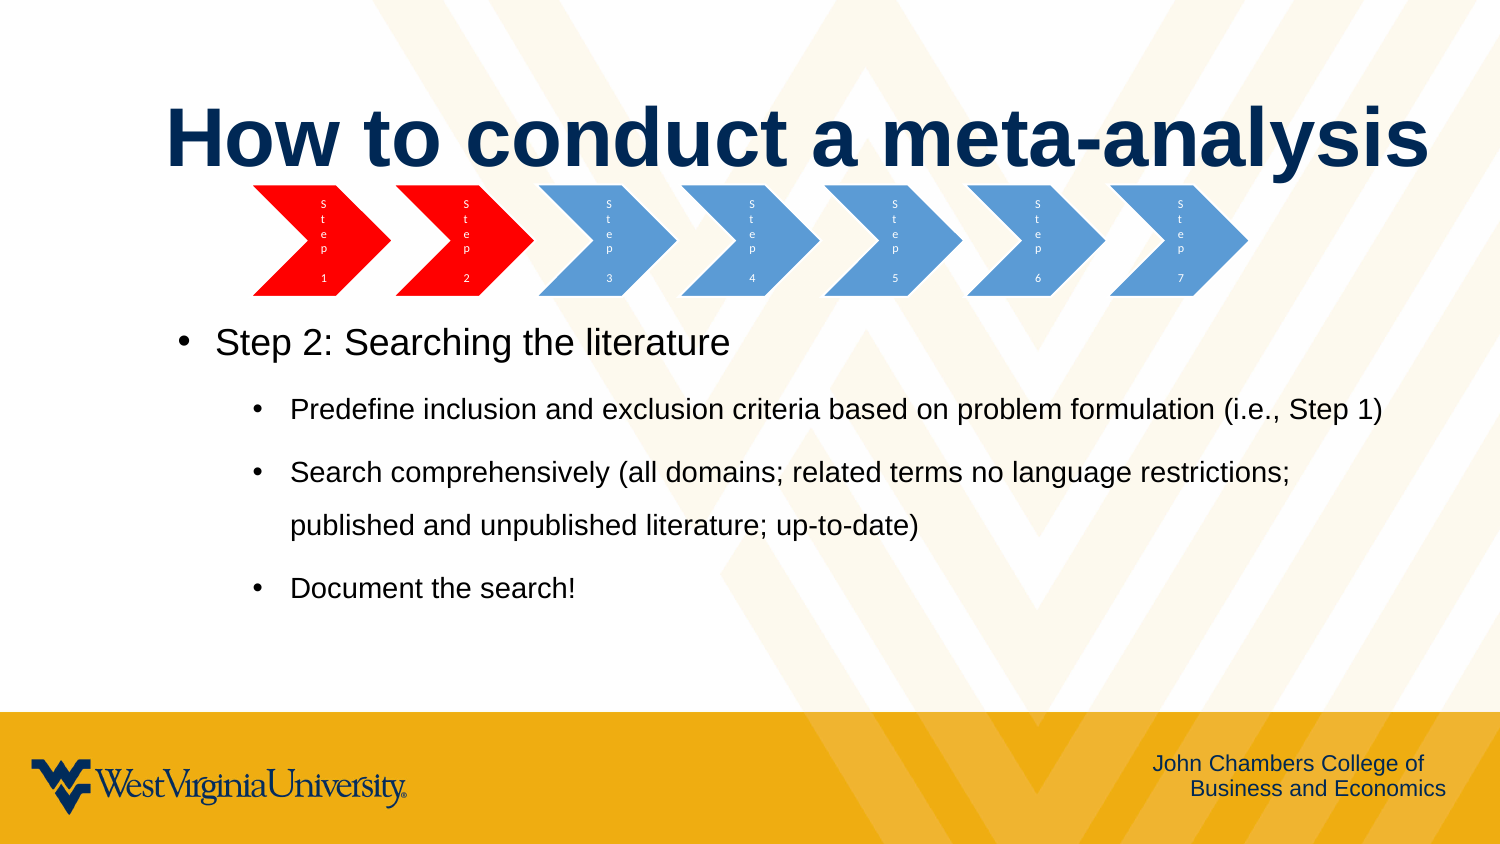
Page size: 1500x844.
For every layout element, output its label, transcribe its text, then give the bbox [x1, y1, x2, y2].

text_box John Chambers College of Business and Economics [1137, 709, 1500, 844]
text_box How to conduct a meta-analysis [149, 68, 1500, 210]
picture [0, 0, 1500, 844]
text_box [249, 184, 1250, 297]
text_box Step 2: Searching the literature Predefine inclusion and exclusion criteria based on problem formulation (i.e., Step 1) Search comprehensively (all domains; related terms no language restrictions; published and unpublished literature; up-to-date) Document the search! [162, 221, 1438, 697]
